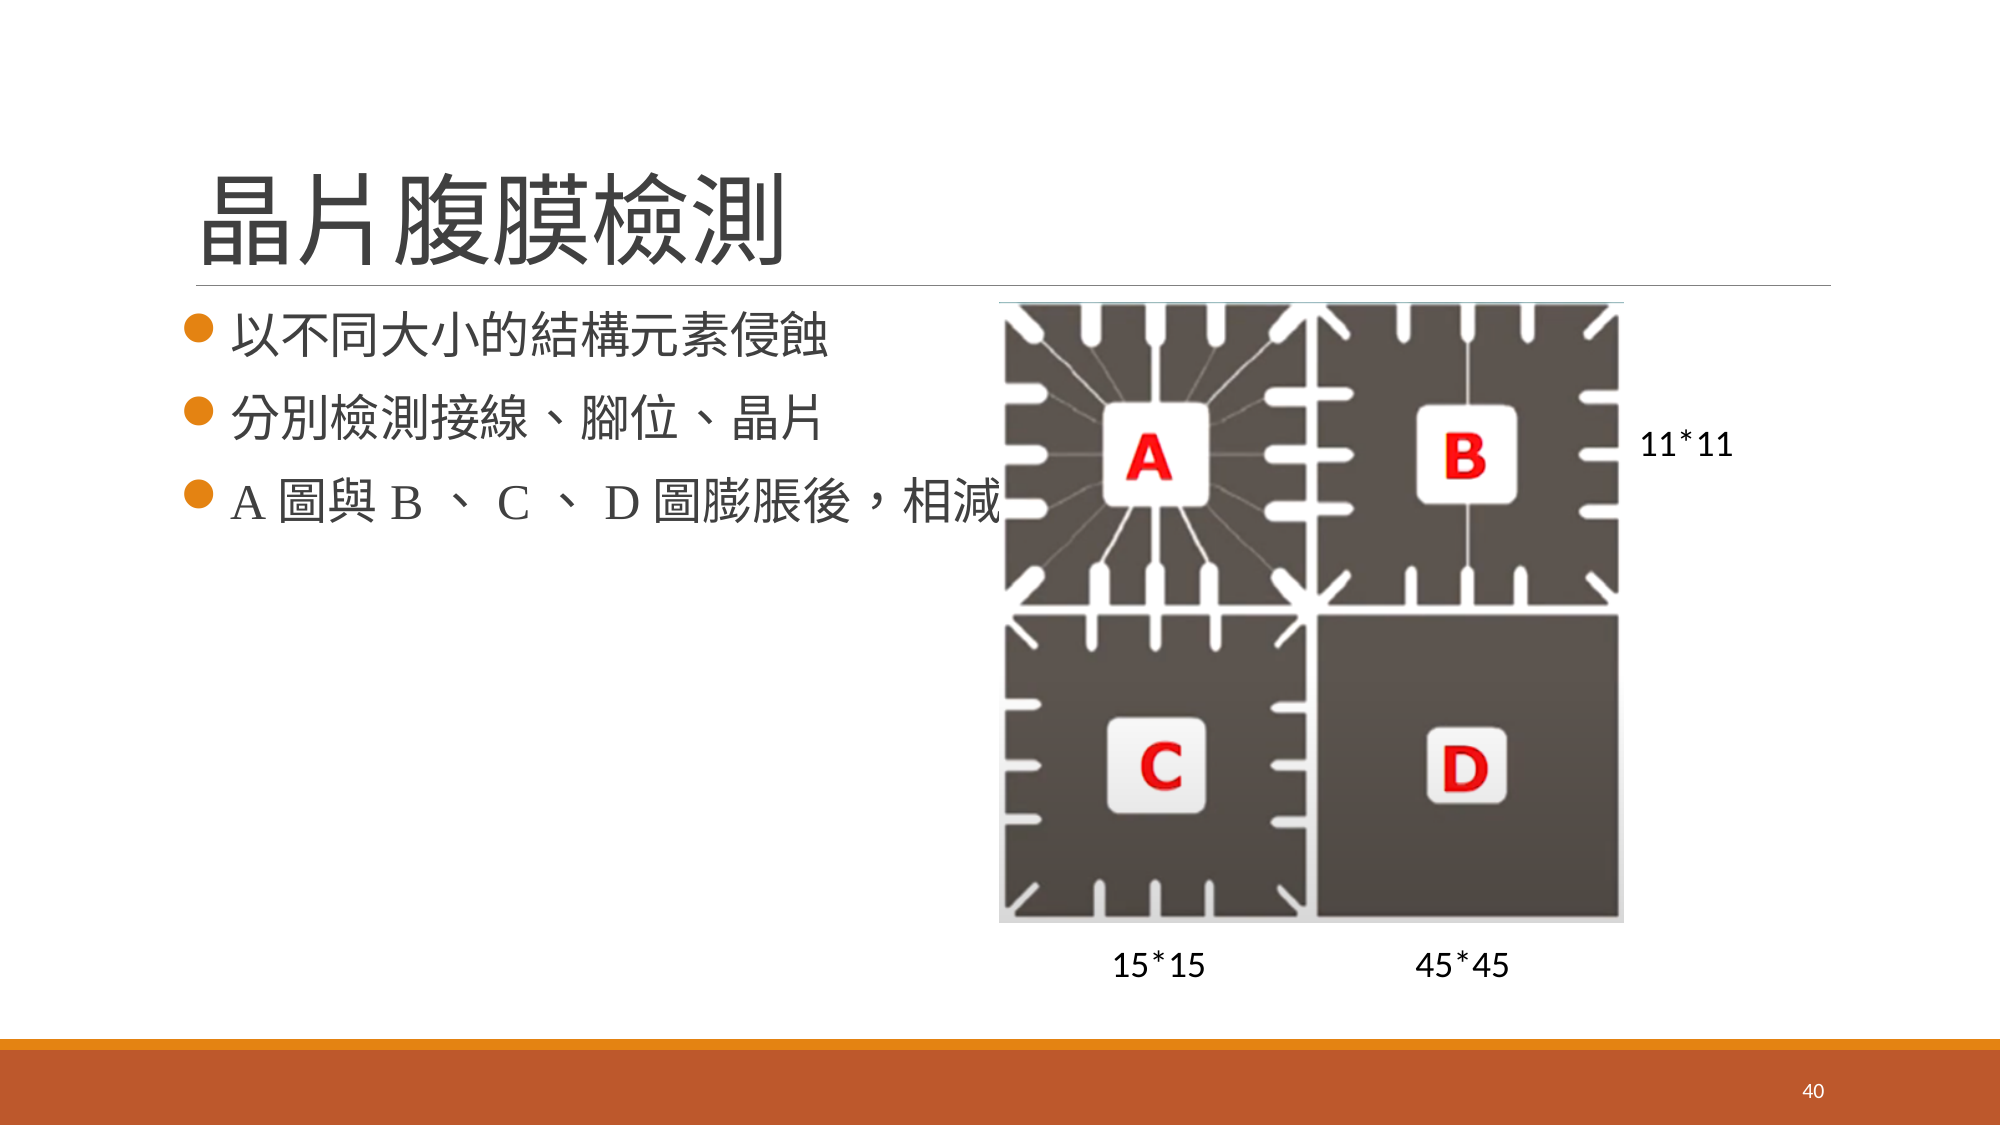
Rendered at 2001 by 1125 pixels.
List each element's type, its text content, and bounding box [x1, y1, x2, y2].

text_box 11*11 [1631, 411, 1749, 472]
picture [999, 302, 1624, 923]
list 以不同大小的結構元素侵蝕 分別檢測接線、腳位、晶片 A圖與B、C、D圖膨脹後，相減 [180, 302, 1830, 963]
slide_number 40 [1624, 1059, 1840, 1120]
title 晶片腹膜檢測 [180, 47, 1830, 285]
text_box 45*45 [1400, 932, 1526, 993]
text_box 15*15 [1096, 932, 1222, 993]
